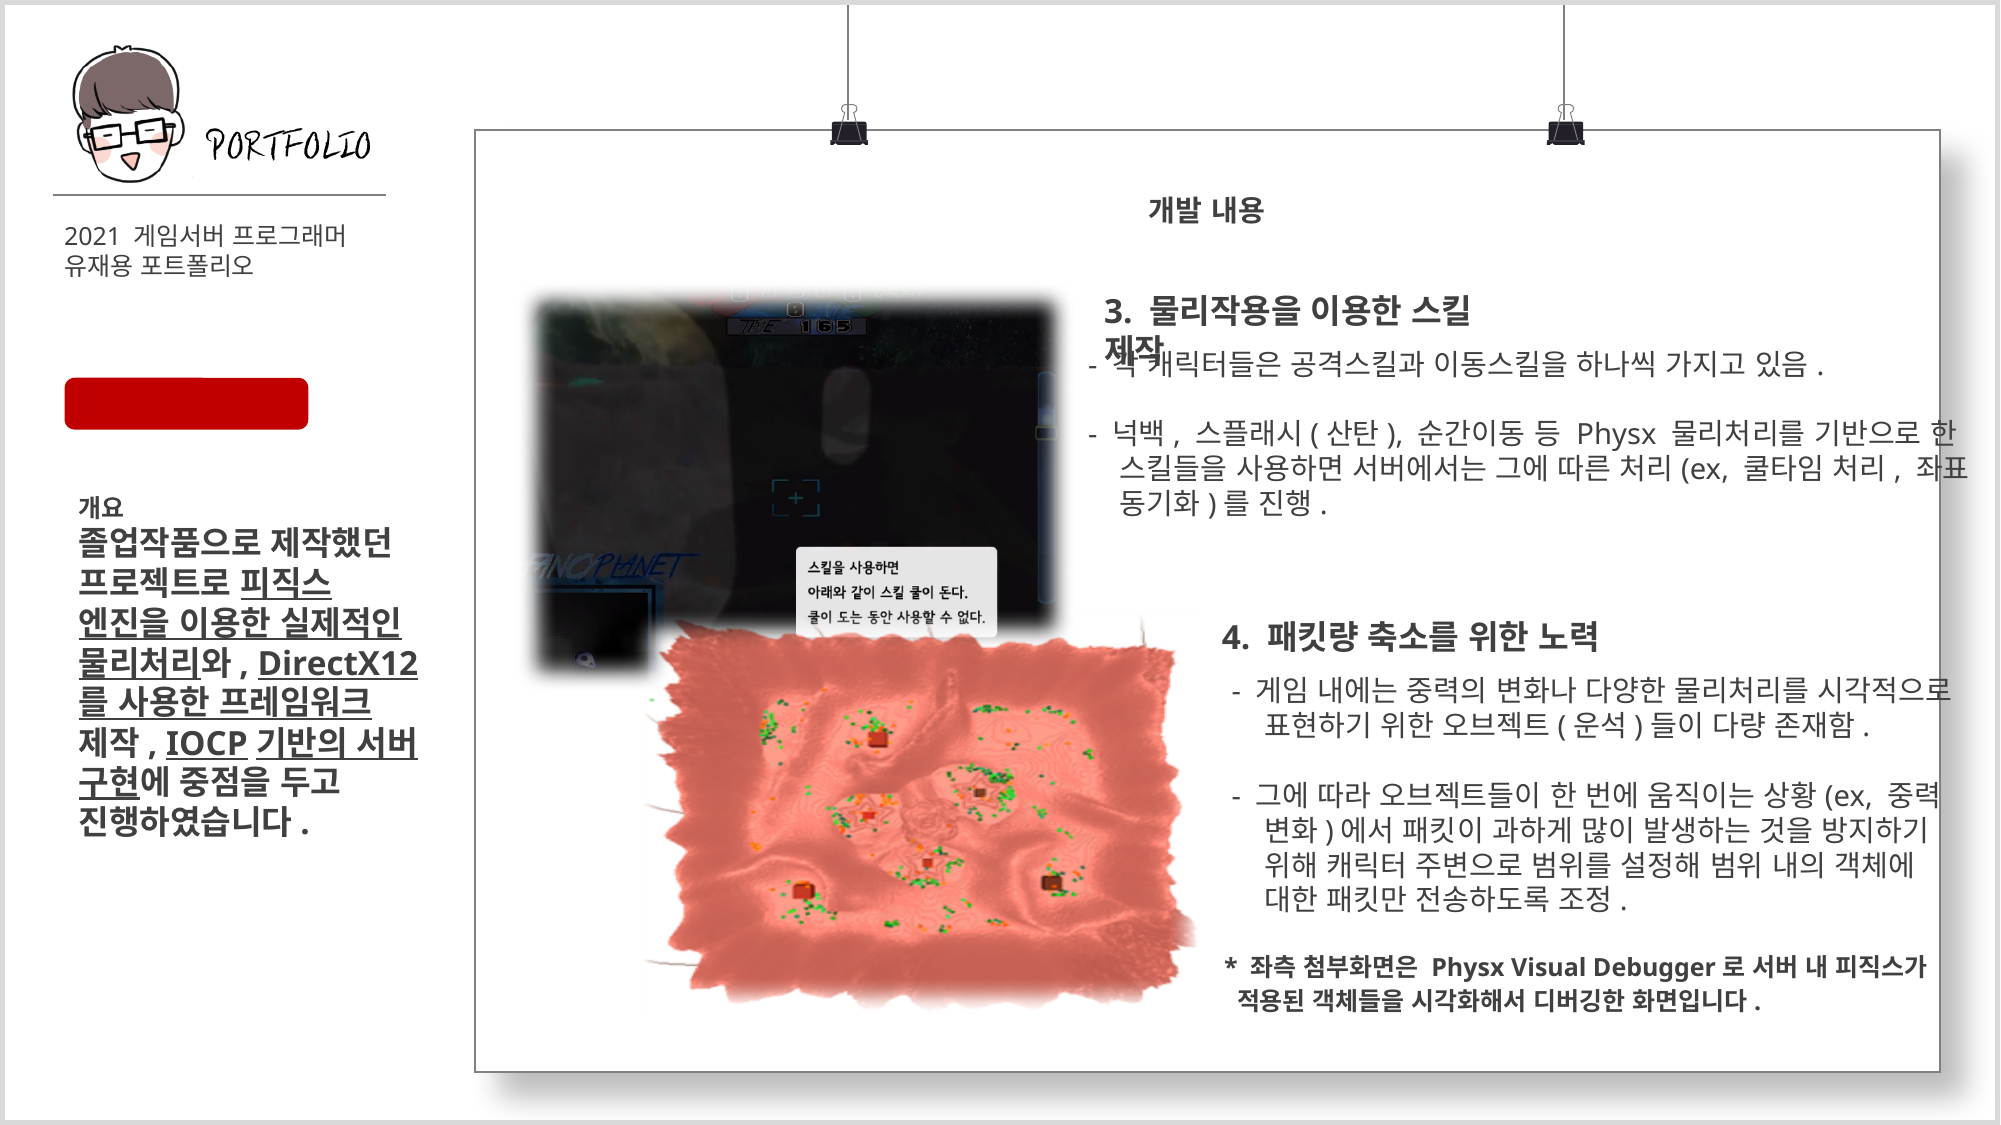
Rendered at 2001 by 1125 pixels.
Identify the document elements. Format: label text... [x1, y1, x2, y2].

text_box 개요 졸업작품으로 제작했던 프로젝트로 피직스 엔진을 이용한 실제적인 물리처리와, DirectX12를 사용한 프레임워크 제작, IOCP기반의 서버 구현에 중점을 두고 진행하였습니다. [64, 484, 446, 849]
text_box - 각 캐릭터들은 공격스킬과 이동스킬을 하나씩 가지고 있음. - 넉백, 스플래시(산탄), 순간이동 등 Physx 물리처리를 기반으로 한 스킬들을 사용하면 서버에서는 그에 따른 처리(ex, 쿨타임 처리, 좌표 동기화)를 진행. [1074, 338, 1993, 528]
text_box 개발 내용 [1134, 185, 1280, 235]
text_box - 게임 내에는 중력의 변화나 다양한 물리처리를 시각적으로 표현하기 위한 오브젝트(운석)들이 다량 존재함. - 그에 따라 오브젝트들이 한 번에 움직이는 상황(ex, 중력 변화)에서 패킷이 과하게 많이 발생하는 것을 방지하기 위해 캐릭터 주변으로 범위를 설정해 범위 내의 객체에 대한 패킷만 전송하도록 조정. * 좌측 첨부화면은 Physx Visual Debugger로 서버 내 피직스가 적용된 객체들을 시각화해서 디버깅한 화면입니다. [1209, 664, 1968, 1024]
text_box 3. 물리작용을 이용한 스킬 제작 [1089, 282, 1539, 338]
picture [517, 282, 1208, 1017]
picture [43, 25, 381, 192]
text_box 4. 패킷량 축소를 위한 노력 [1208, 608, 1816, 664]
